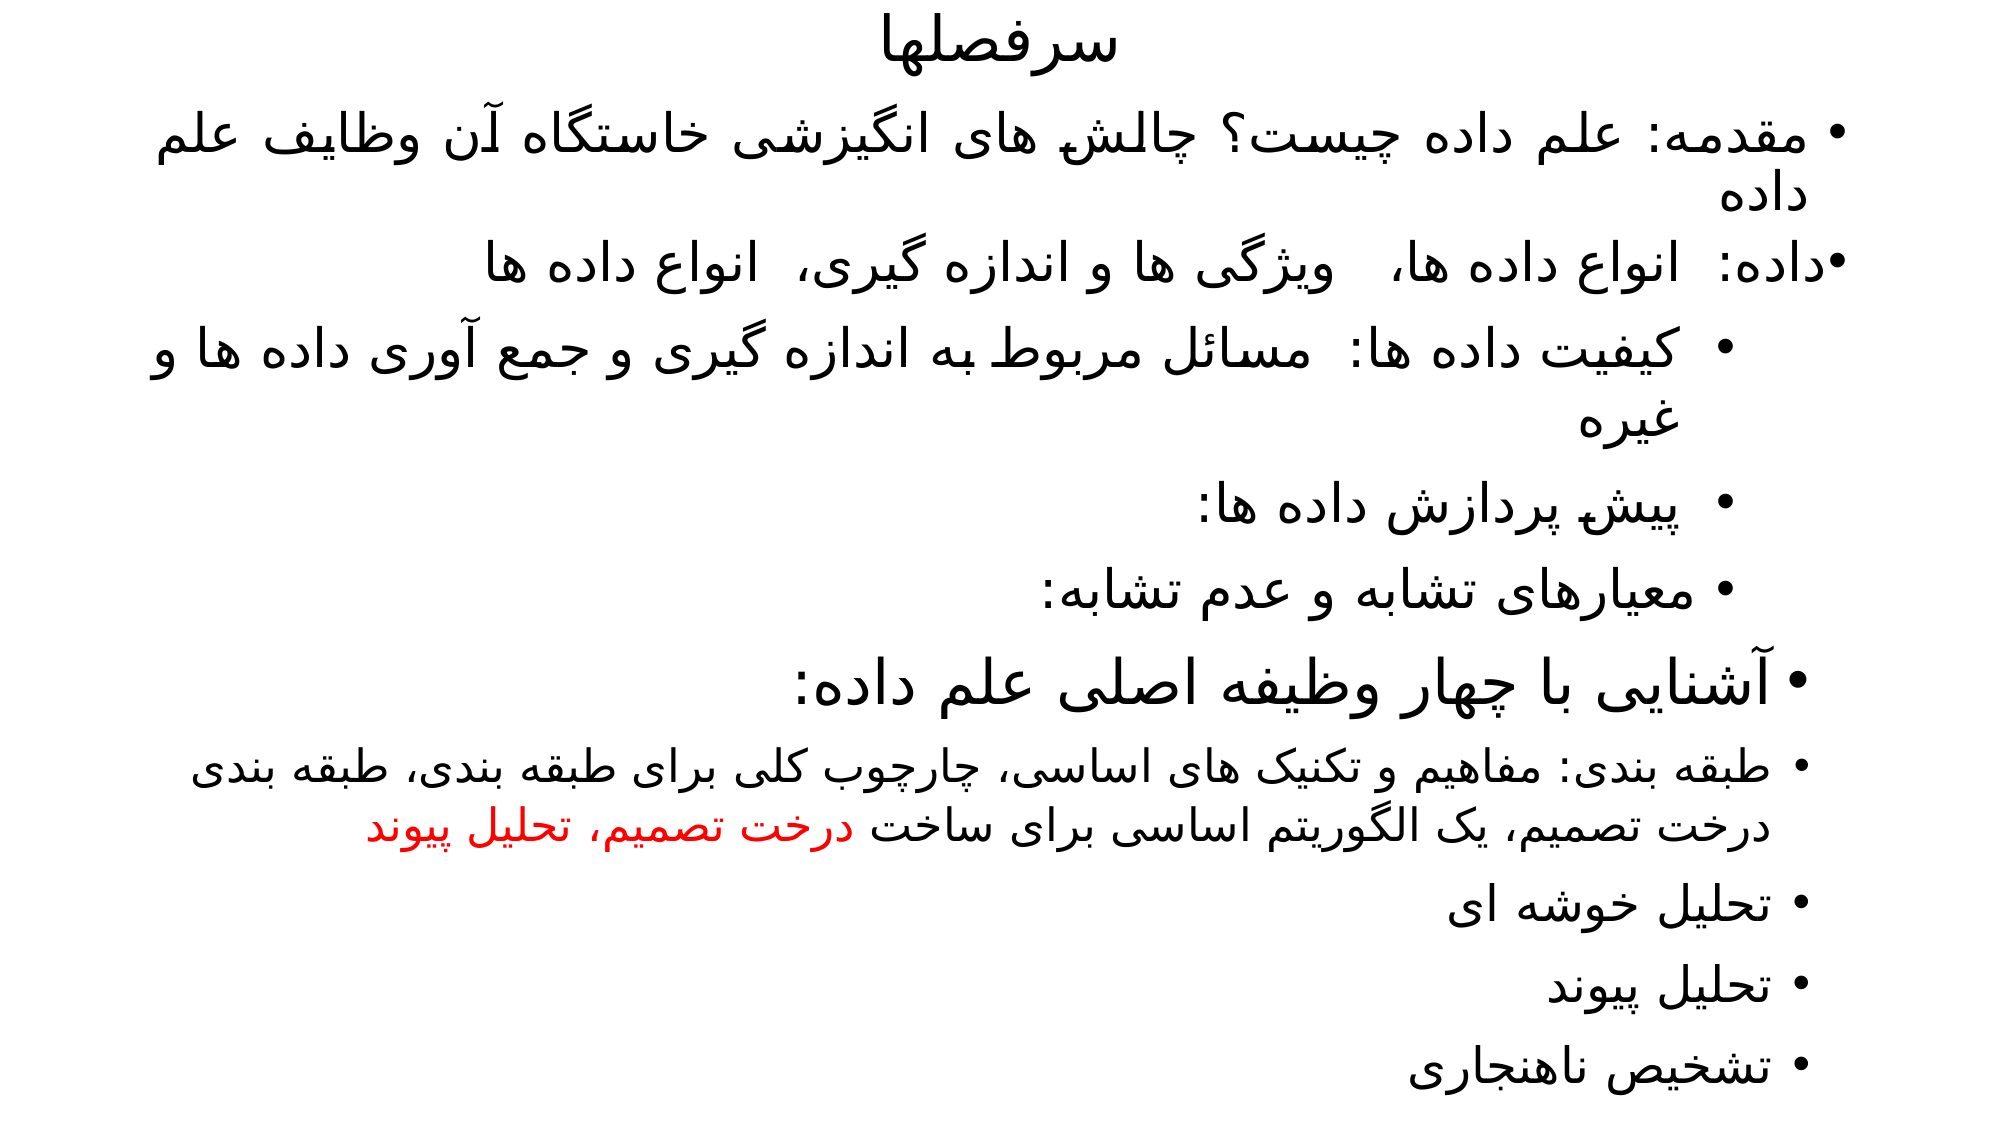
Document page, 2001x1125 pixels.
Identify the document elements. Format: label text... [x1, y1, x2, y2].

list مقدمه: علم داده چیست؟ چالش های انگیزشی خاستگاه آن وظایف علم داده داده: انواع داده ها، ویژگی ها و اندازه گیری، انواع داده ها کیفیت داده ها: مسائل مربوط به اندازه گیری و جمع آوری داده ها و غیره پیش پردازش داده ها: معیارهای تشابه و عدم تشابه: آشنایی با چهار وظیفه اصلی علم داده: طبقه بندی: مفاهیم و تکنیک های اساسی، چارچوب کلی برای طبقه بندی، طبقه بندی درخت تصمیم، یک الگوریتم اساسی برای ساخت درخت تصمیم، تحلیل پیوند تحلیل خوشه ای تحلیل پیوند تشخیص ناهنجاری [137, 97, 1863, 1066]
title سرفصلها [137, 0, 1863, 83]
